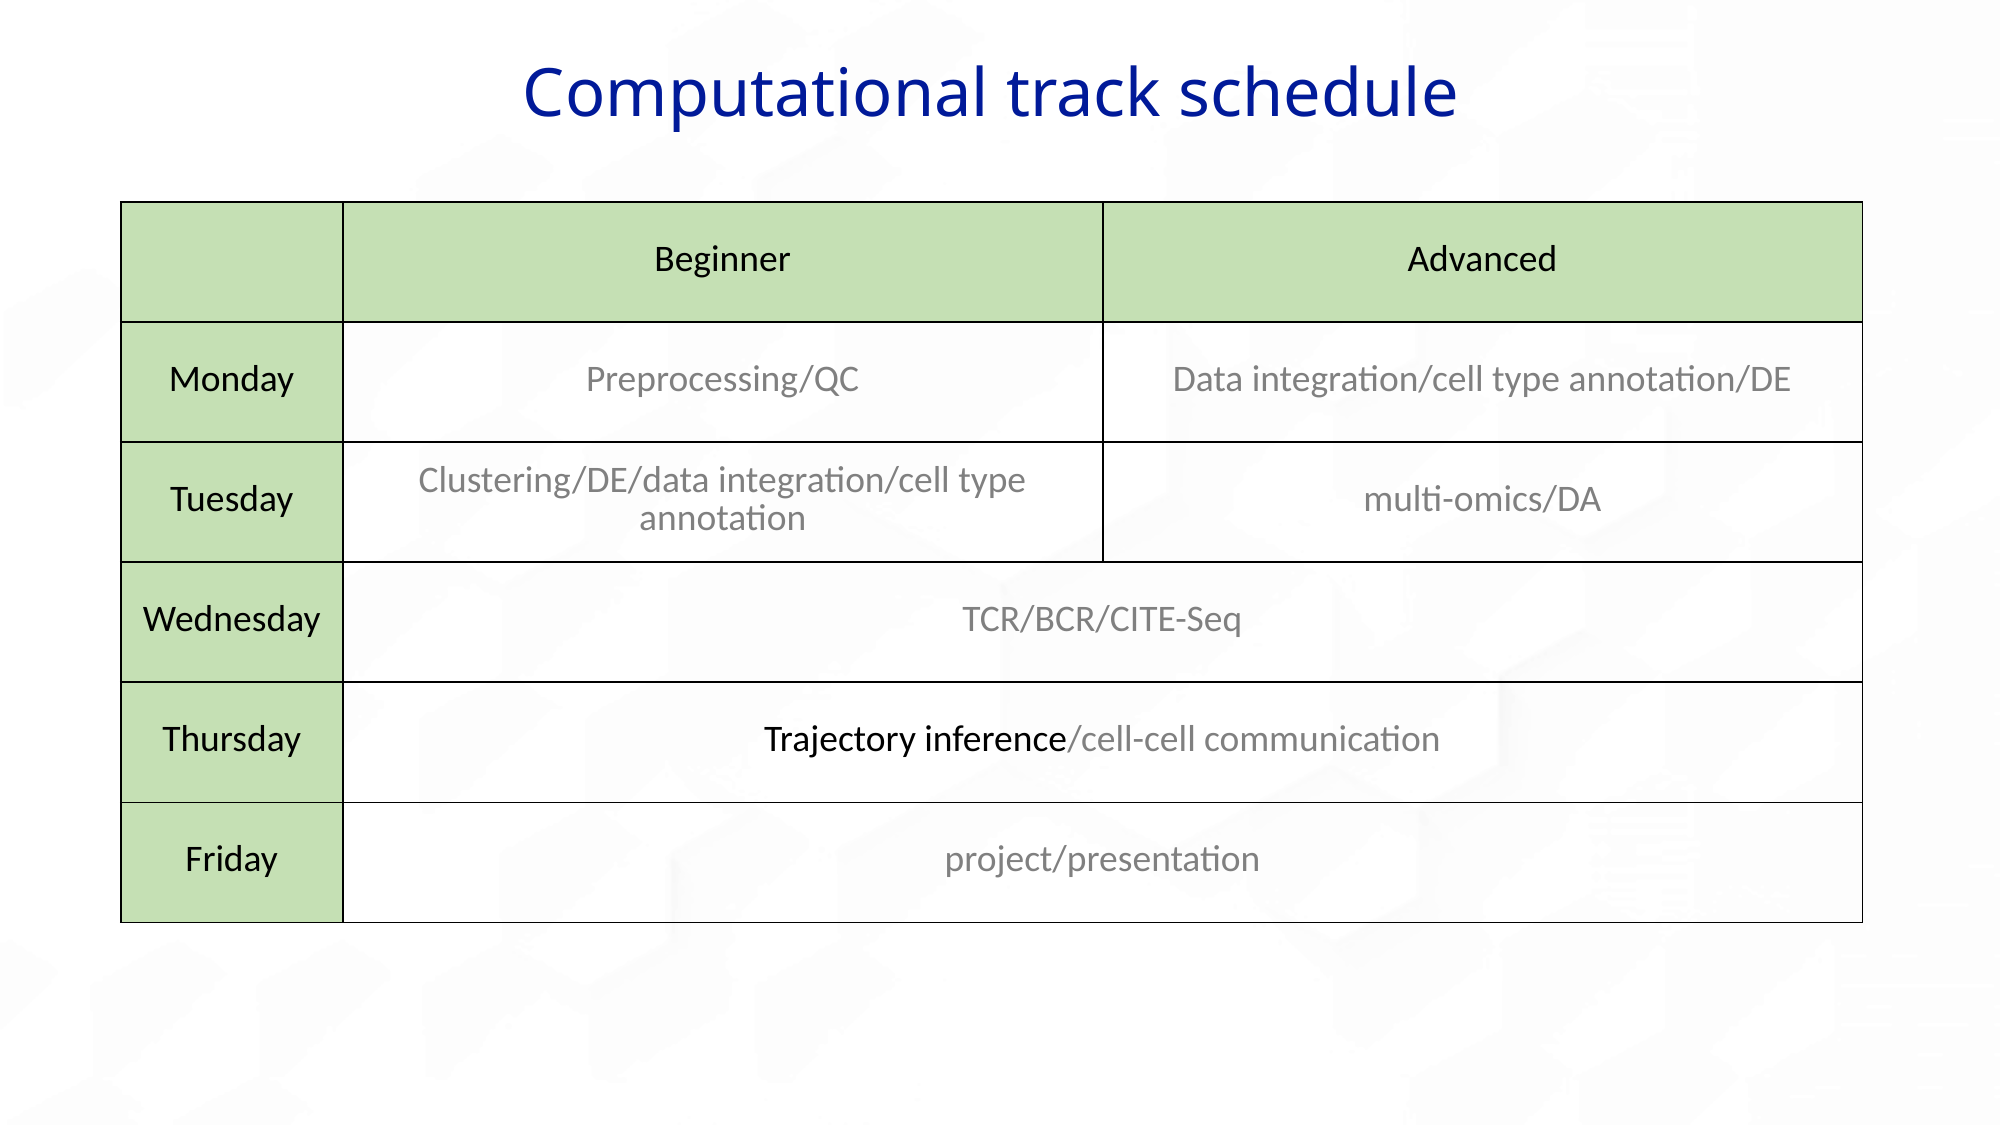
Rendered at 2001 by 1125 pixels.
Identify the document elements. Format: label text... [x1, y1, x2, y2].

table_cell project/presentation [344, 803, 1862, 922]
table_cell Wednesday [122, 563, 342, 681]
picture [0, 181, 2000, 1125]
table_cell multi-omics/DA [1104, 443, 1862, 561]
table_header [122, 203, 342, 321]
table_cell Thursday [122, 683, 342, 802]
table_cell Clustering/DE/data integration/cell type annotation [344, 443, 1102, 561]
table_cell Data integration/cell type annotation/DE [1104, 323, 1862, 441]
table_cell Preprocessing/QC [344, 323, 1102, 441]
table_cell Monday [122, 323, 342, 441]
table_cell Tuesday [122, 443, 342, 561]
table_header Beginner [344, 203, 1102, 321]
table_cell Trajectory inference/cell-cell communication [344, 683, 1862, 802]
text_box Computational track schedule [0, 0, 2000, 181]
table_header Advanced [1104, 203, 1862, 321]
table_cell Friday [122, 803, 342, 922]
table_cell TCR/BCR/CITE-Seq [344, 563, 1862, 681]
